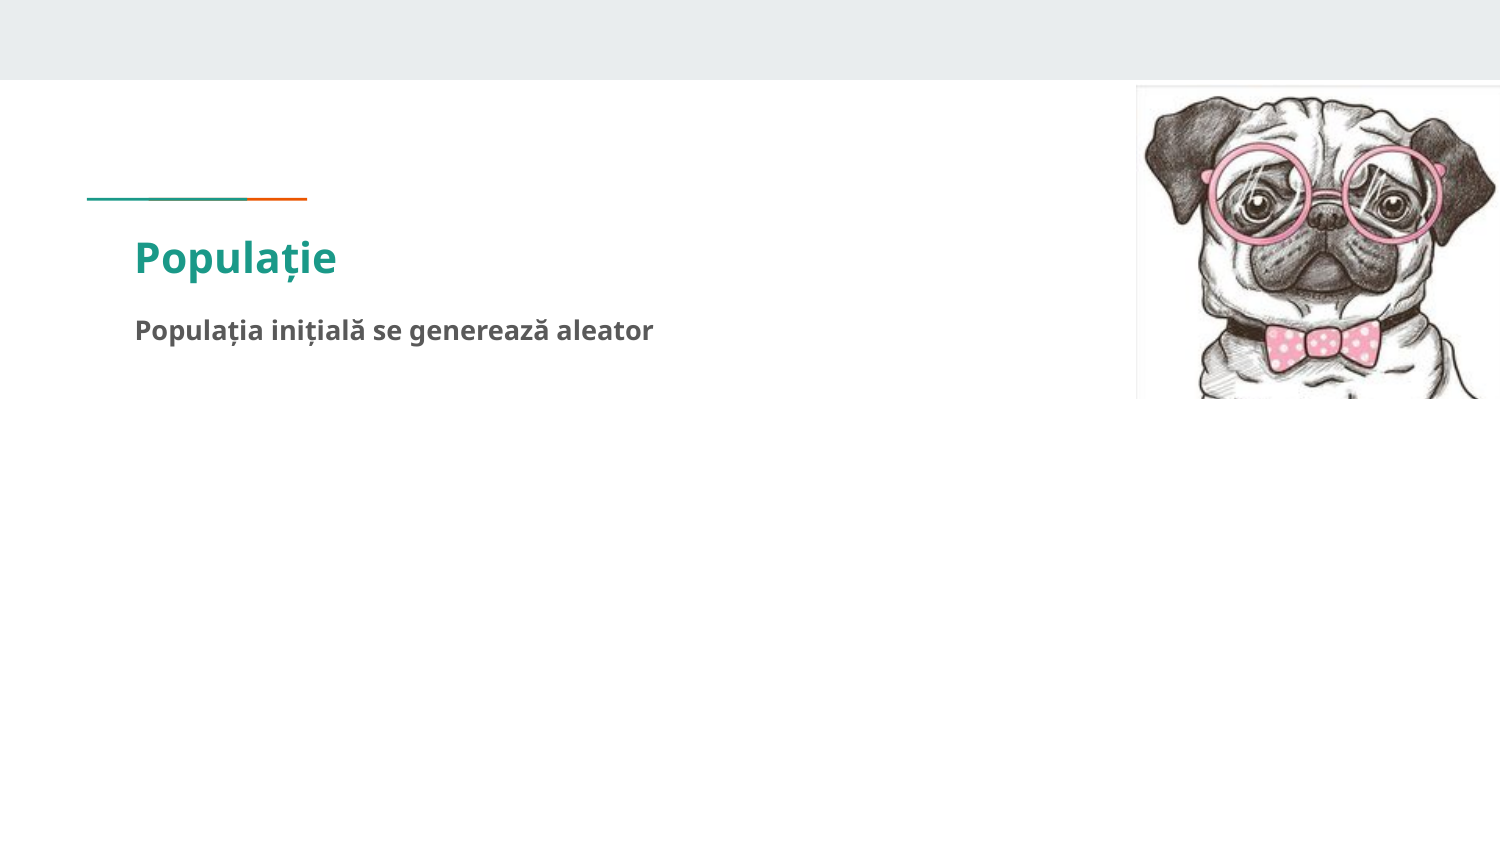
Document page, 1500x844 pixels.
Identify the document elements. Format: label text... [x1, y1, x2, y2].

title Populație [119, 216, 1130, 293]
list Populația inițială se generează aleator [119, 293, 1381, 834]
picture [1135, 83, 1500, 400]
